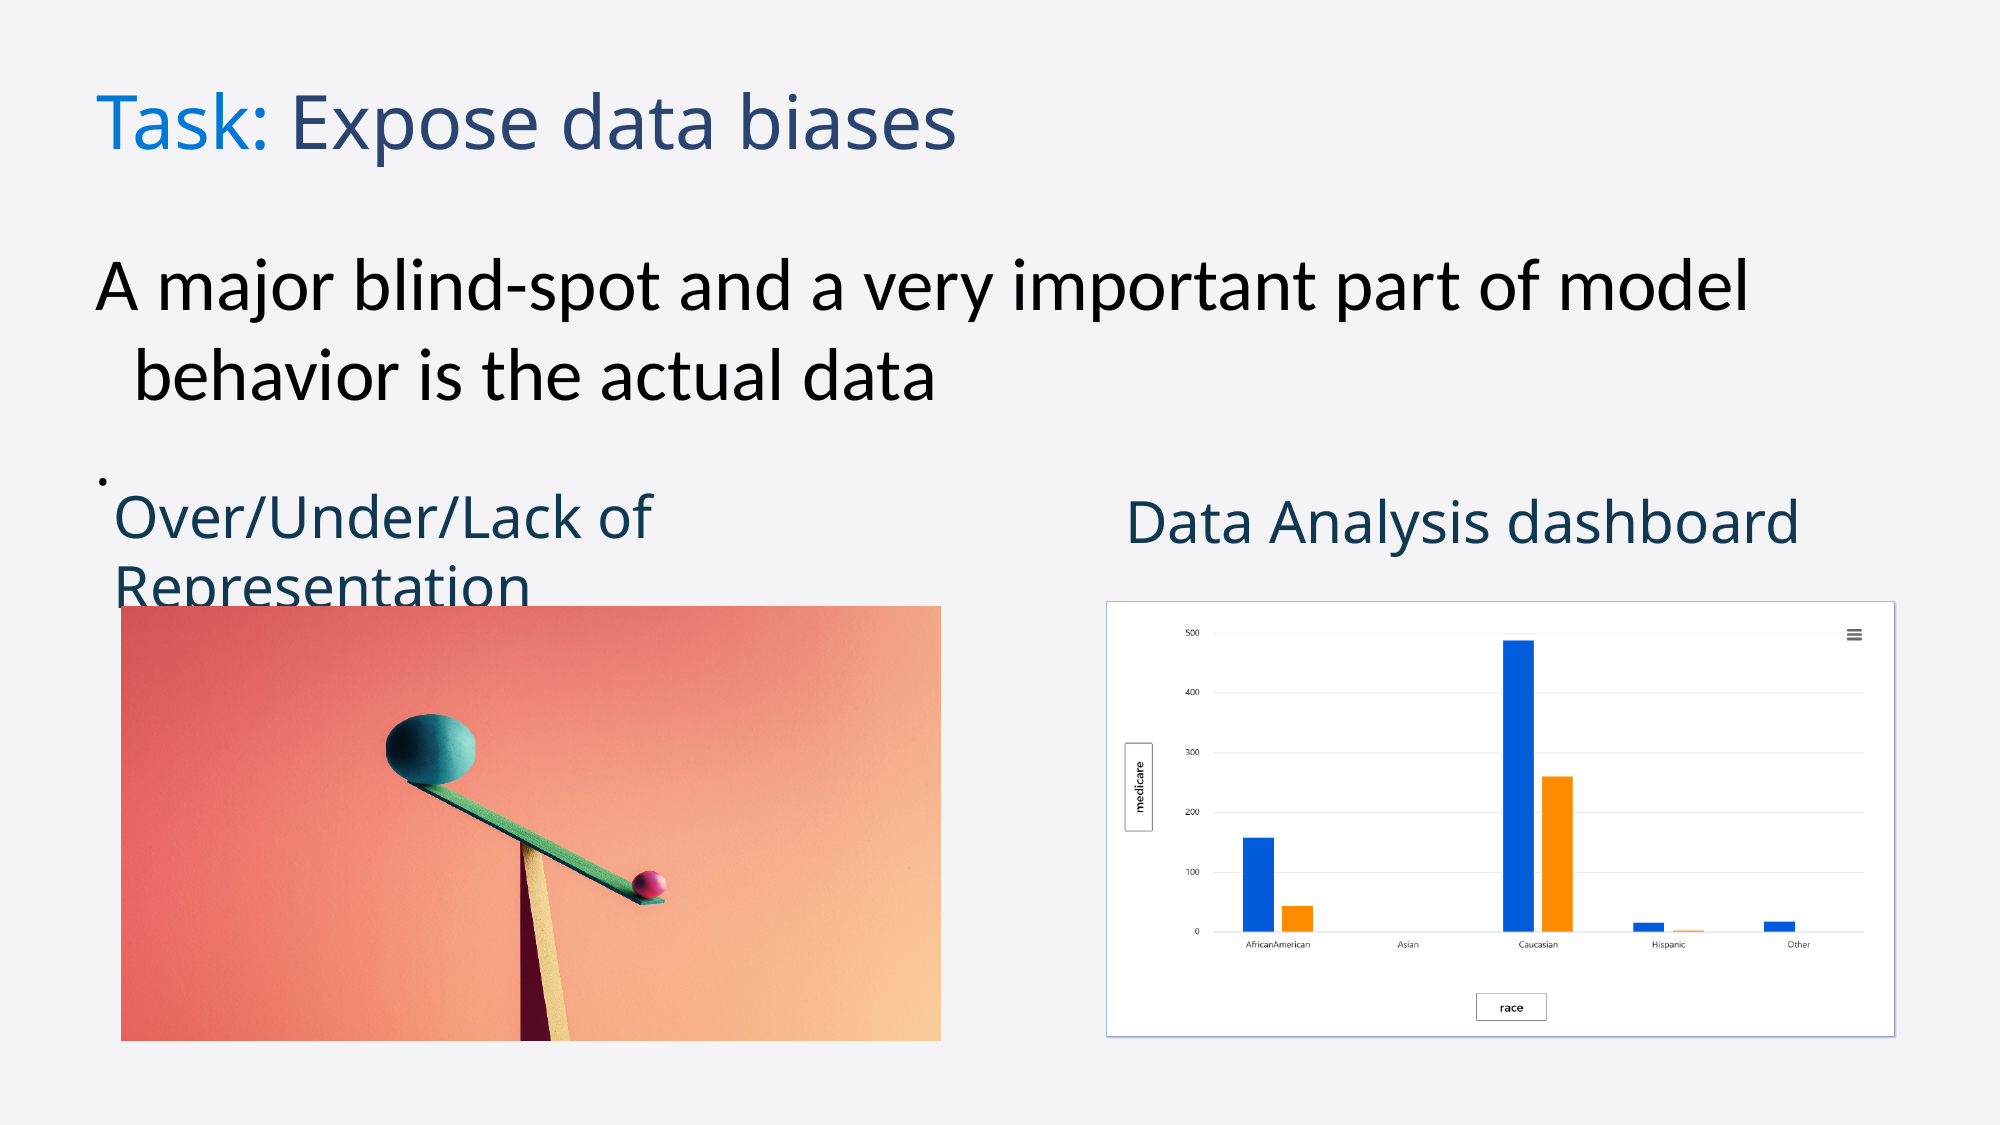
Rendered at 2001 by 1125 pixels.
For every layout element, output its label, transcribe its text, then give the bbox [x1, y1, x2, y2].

title Task: Expose data biases [96, 75, 1904, 235]
list A major blind-spot and a very important part of model behavior is the actual data . [95, 235, 1904, 874]
text_box Data Analysis dashboard [1110, 477, 1963, 569]
text_box Over/Under/Lack of Representation [98, 472, 1053, 565]
picture [120, 606, 941, 1041]
picture [1106, 601, 1899, 1041]
